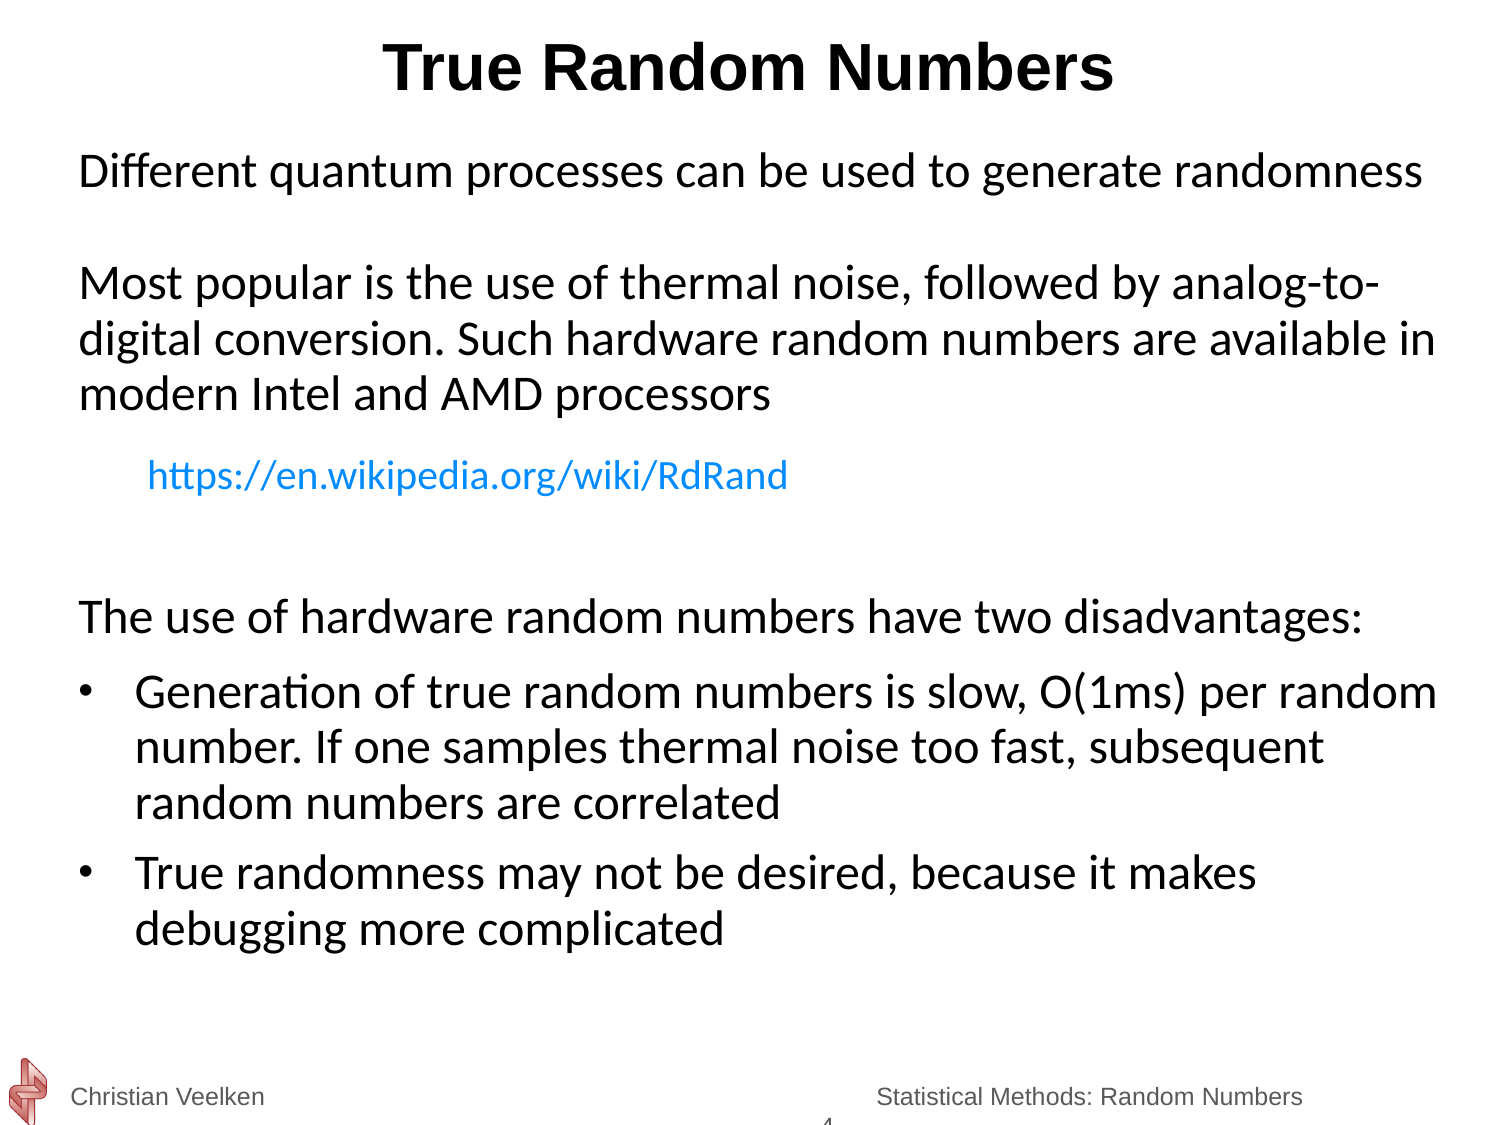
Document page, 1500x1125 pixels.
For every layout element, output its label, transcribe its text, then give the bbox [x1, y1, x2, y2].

text_box Christian Veelken Statistical Methods: Random Numbers 4 [79, 1073, 1500, 1125]
text_box True Random Numbers [56, 31, 1442, 106]
picture [0, 1040, 79, 1125]
text_box Different quantum processes can be used to generate randomness Most popular is the use of thermal noise, followed by analog-to-digital conversion. Such hardware random numbers are available in modern Intel and AMD processors The use of hardware random numbers have two disadvantages: Generation of true random numbers is slow, O(1ms) per random number. If one samples thermal noise too fast, subsequent random numbers are correlated True randomness may not be desired, because it makes debugging more complicated [78, 143, 1464, 962]
text_box https://en.wikipedia.org/wiki/RdRand [132, 440, 805, 505]
